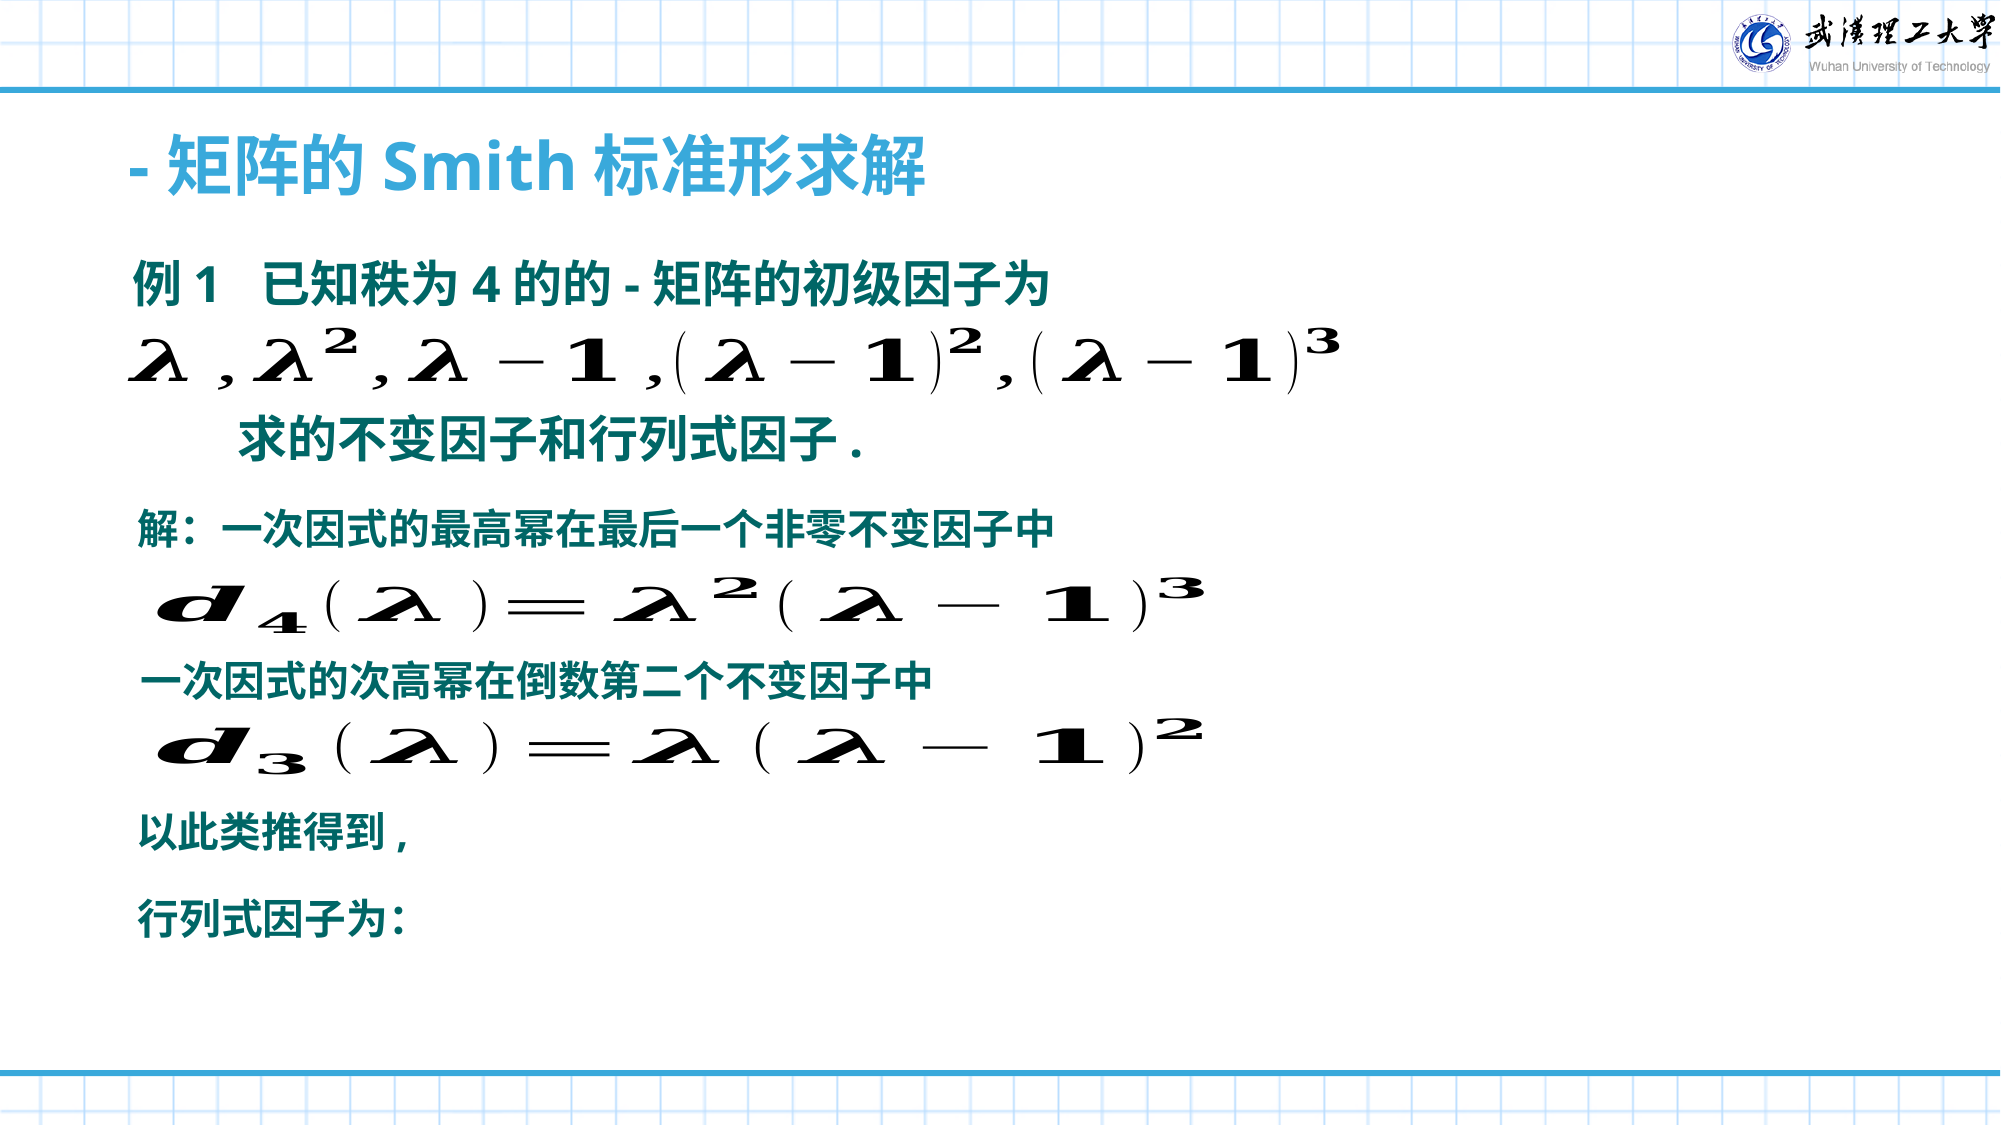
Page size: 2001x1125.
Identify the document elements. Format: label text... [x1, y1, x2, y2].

text_box 解：一次因式的最高幂在最后一个非零不变因子中 [122, 495, 1456, 560]
picture [0, 0, 2001, 87]
picture [0, 1077, 2001, 1125]
text_box 一次因式的次高幂在倒数第二个不变因子中 [125, 647, 1459, 713]
